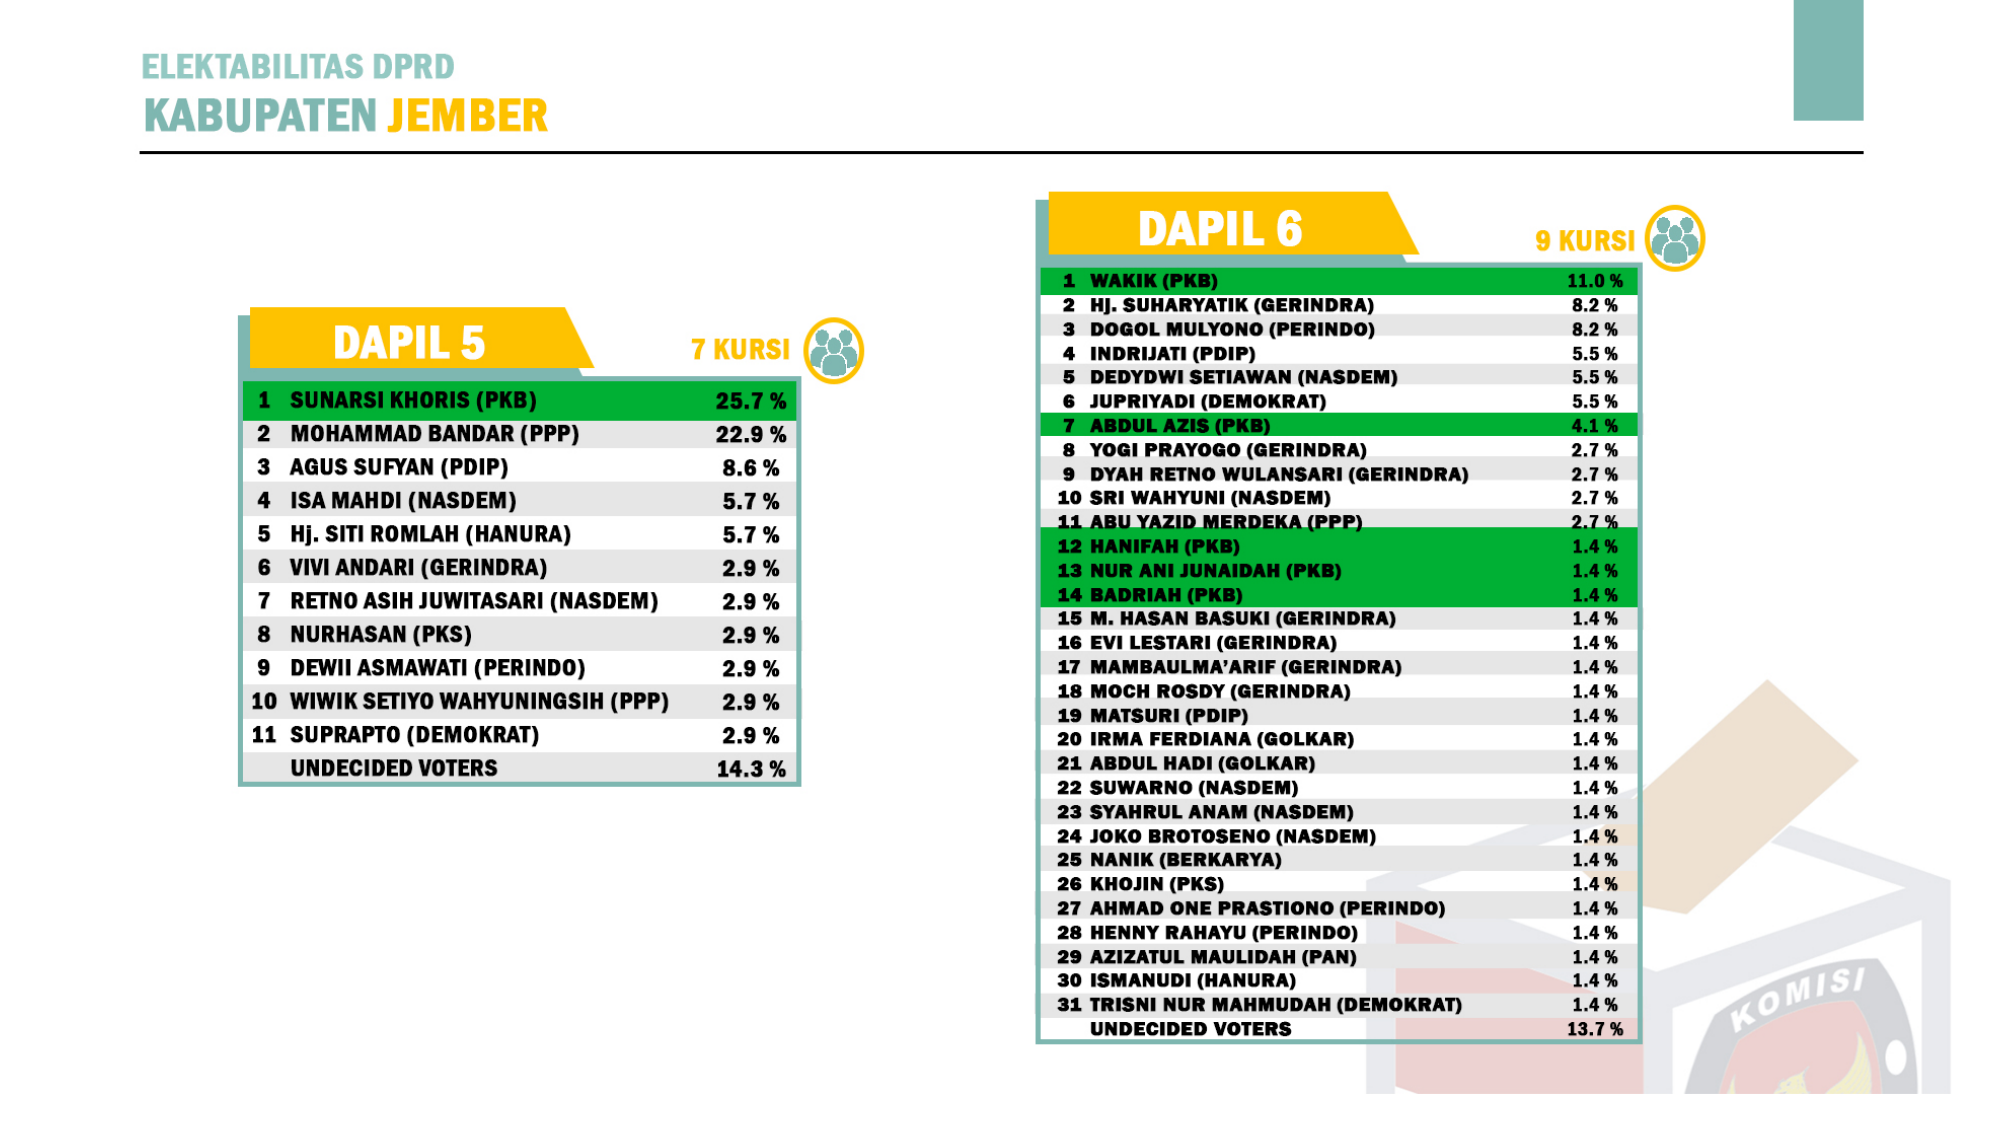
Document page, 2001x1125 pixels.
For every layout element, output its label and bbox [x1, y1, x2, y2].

list [21, 0, 1967, 1094]
